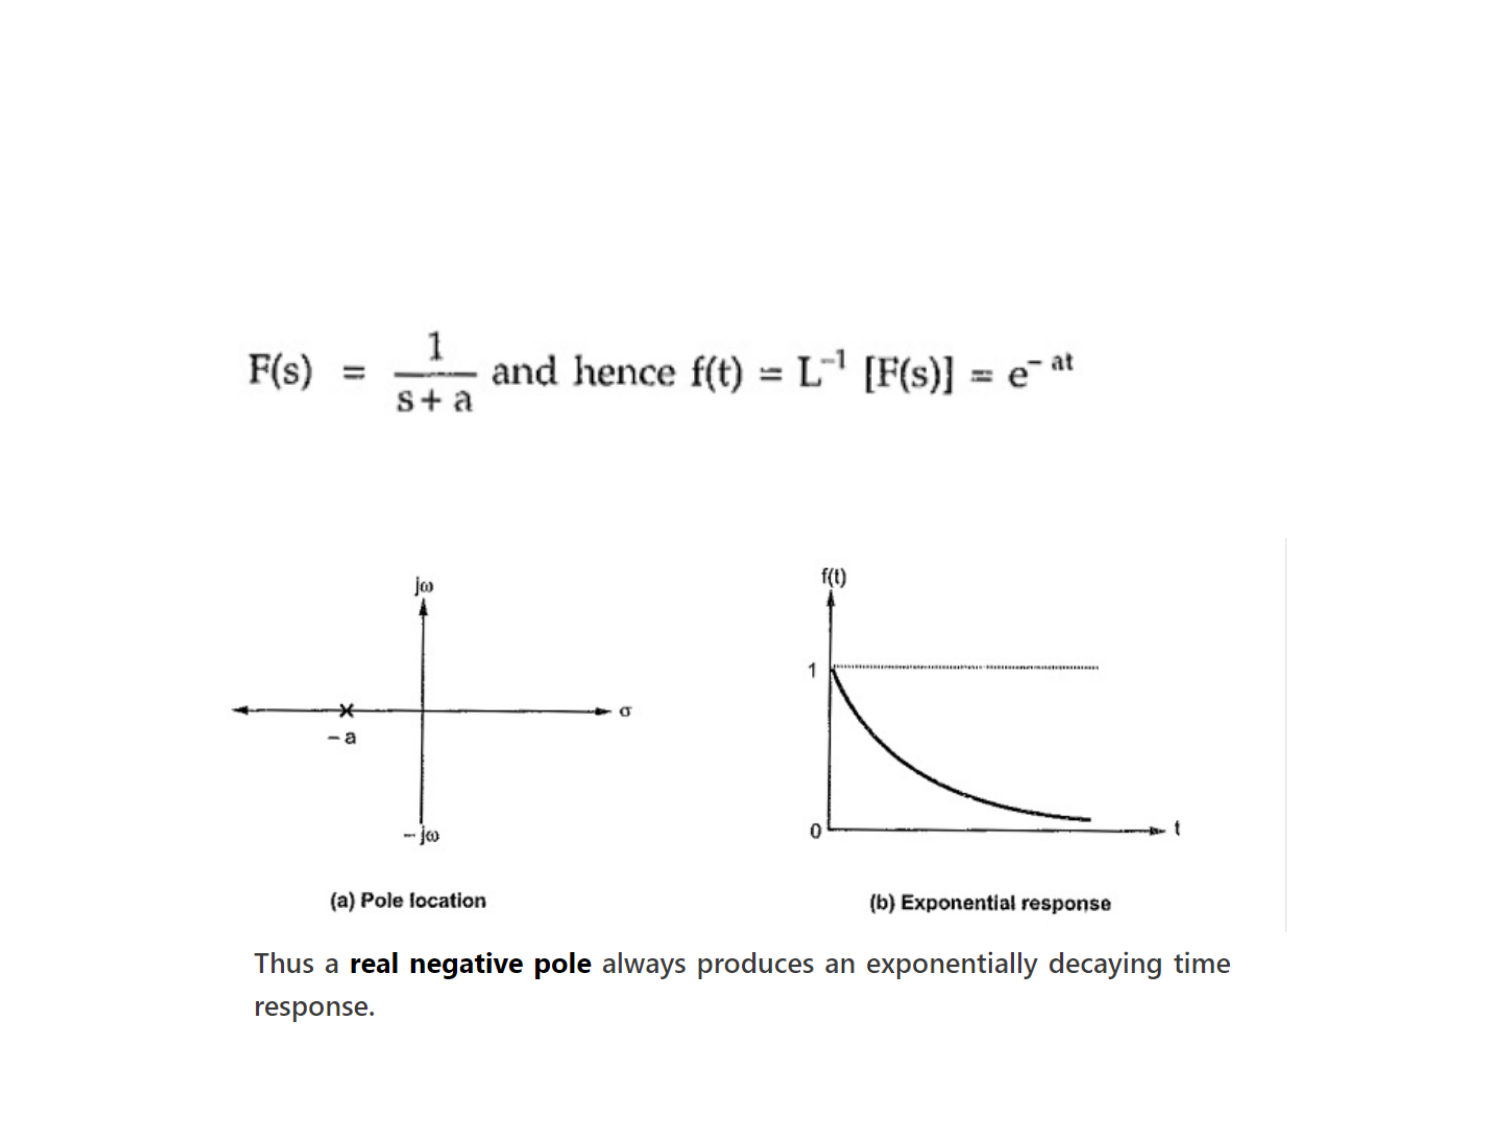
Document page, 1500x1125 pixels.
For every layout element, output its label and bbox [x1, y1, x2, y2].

picture [222, 538, 1298, 932]
picture [234, 948, 1255, 1044]
list [234, 316, 1132, 458]
